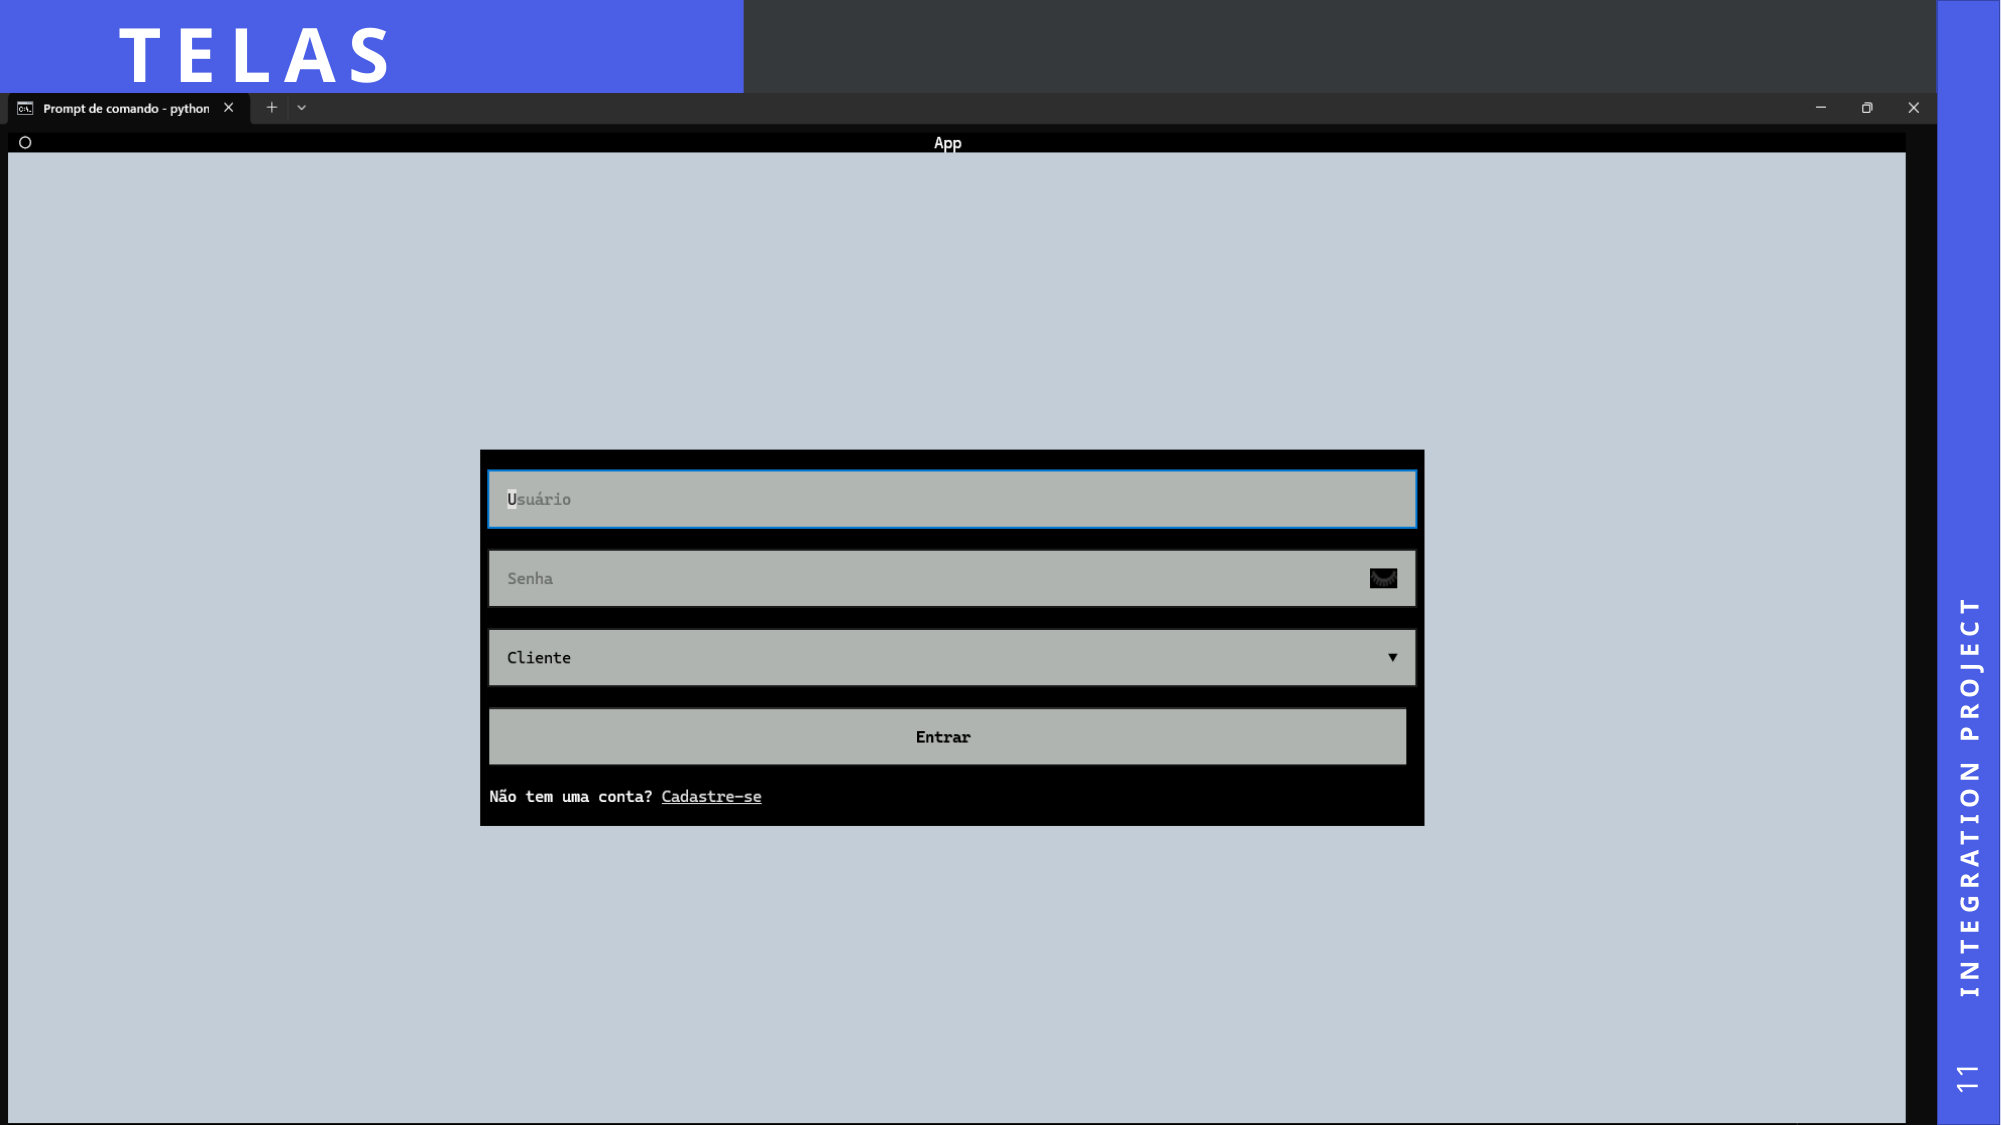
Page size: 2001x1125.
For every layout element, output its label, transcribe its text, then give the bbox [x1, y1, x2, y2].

footer Integration Project [1937, 0, 2000, 1032]
picture [0, 92, 1937, 1125]
slide_number 11 [1937, 1032, 2000, 1125]
title Telas [118, 17, 846, 92]
